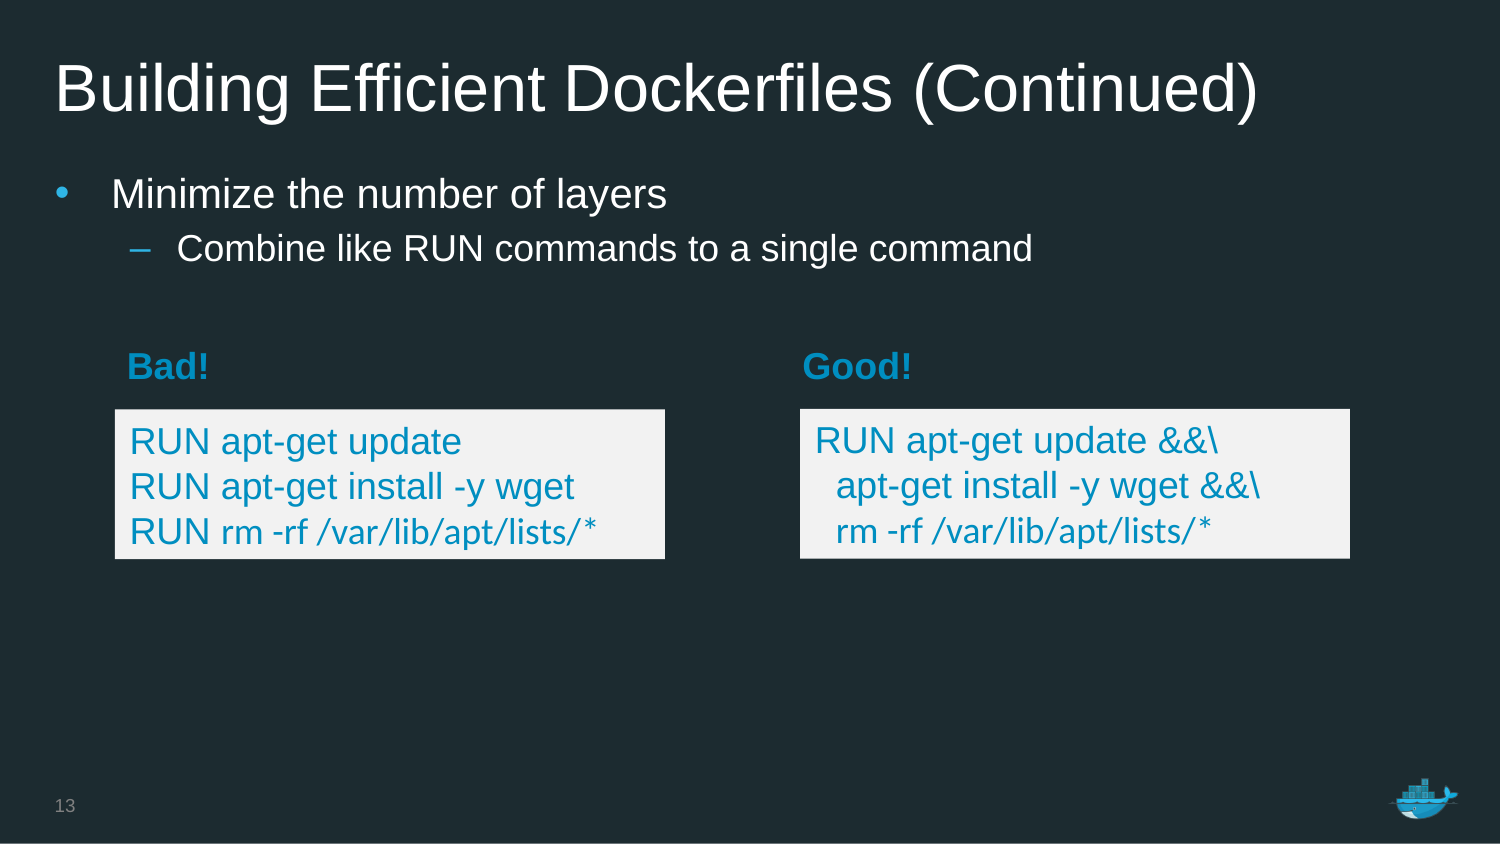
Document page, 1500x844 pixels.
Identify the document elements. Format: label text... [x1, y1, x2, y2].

text_box RUN apt-get update RUN apt-get install -y wget RUN rm -rf /var/lib/apt/lists/* [114, 409, 665, 560]
title Building Efficient Dockerfiles (Continued) [39, 34, 1458, 135]
text_box RUN apt-get update &&\ apt-get install -y wget &&\ rm -rf /var/lib/apt/lists/* [800, 408, 1350, 559]
slide_number 13 [39, 782, 390, 828]
text_box Bad! [112, 334, 663, 395]
picture [1387, 778, 1459, 821]
list Minimize the number of layers Combine like RUN commands to a single command [39, 159, 1458, 285]
text_box Good! [787, 334, 1338, 395]
